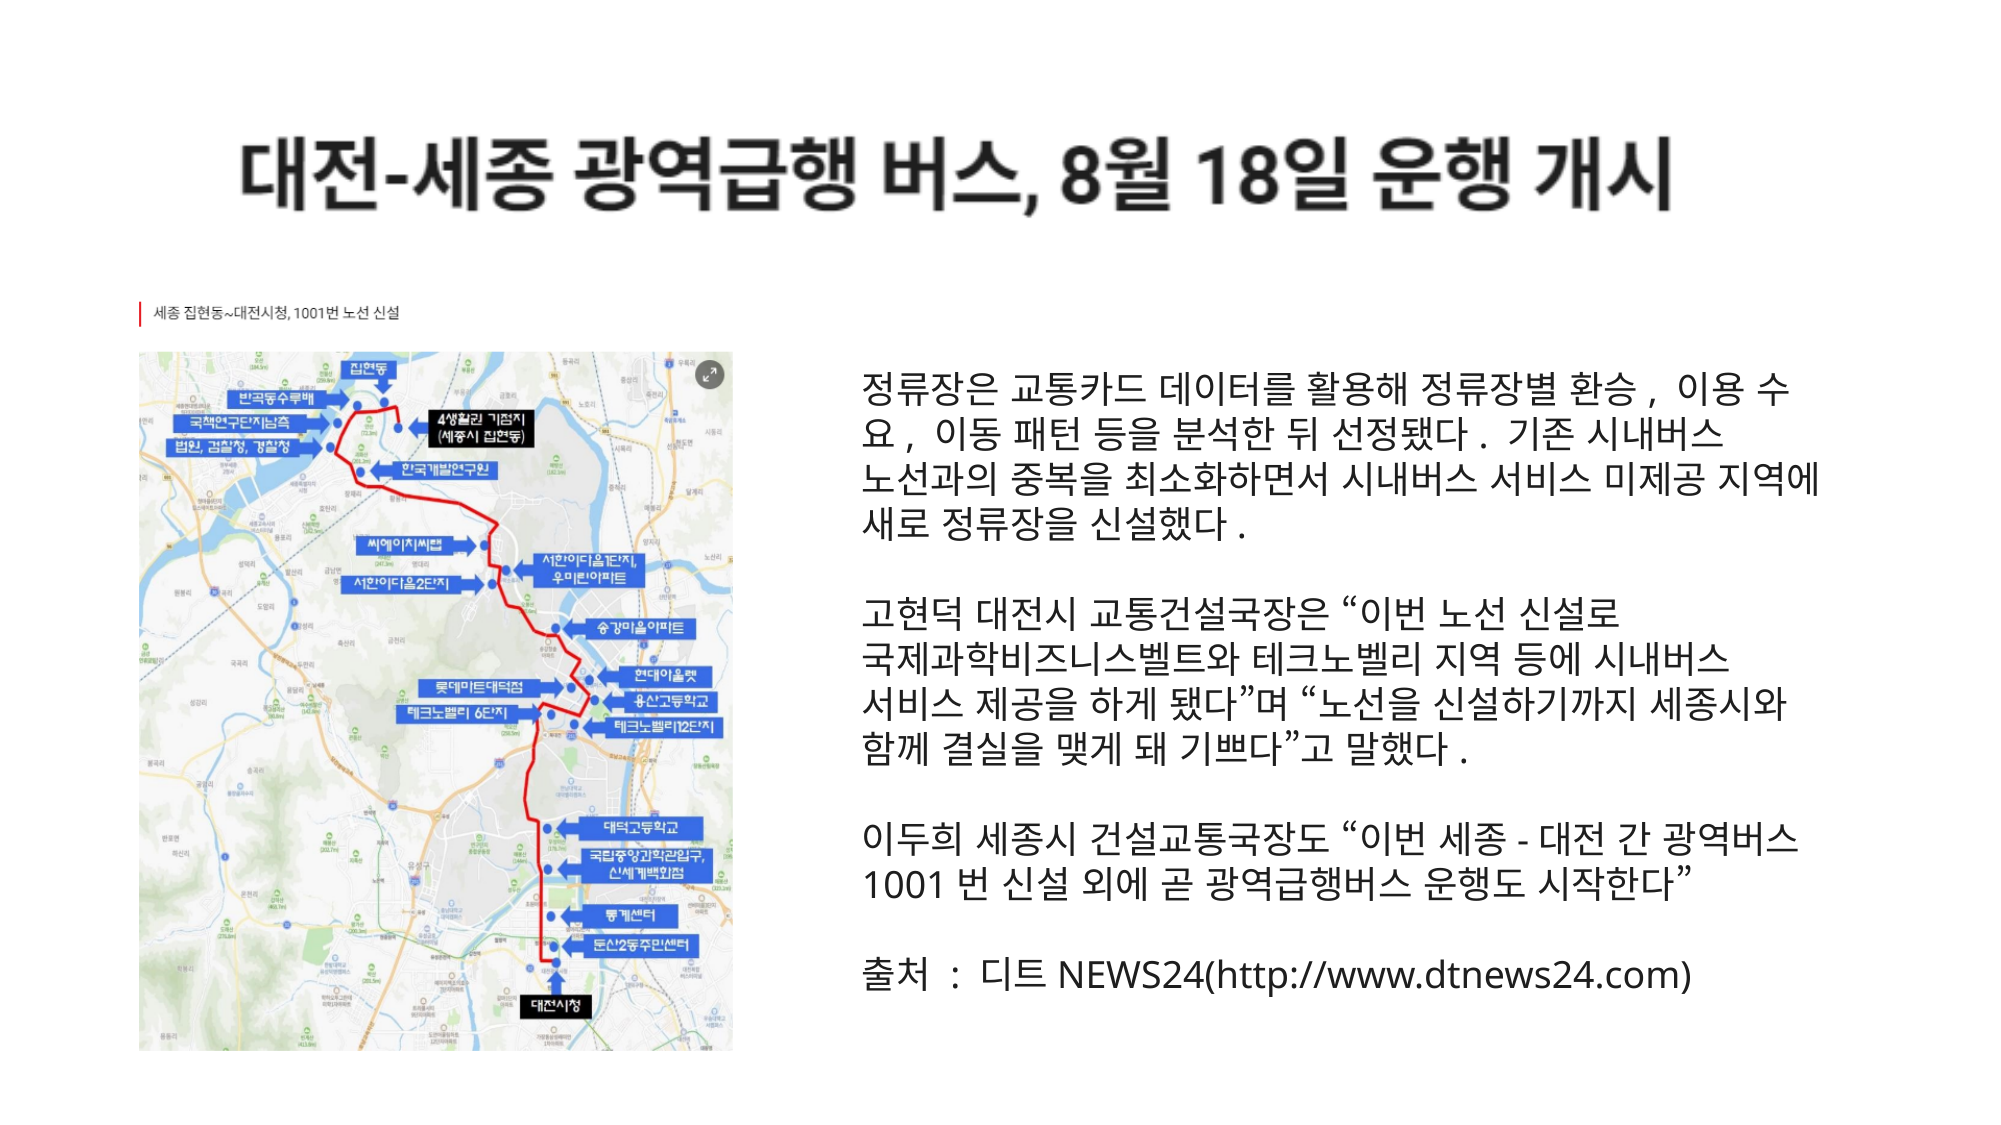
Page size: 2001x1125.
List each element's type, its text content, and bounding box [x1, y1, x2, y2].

picture [137, 284, 762, 1053]
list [212, 97, 1727, 245]
text_box 정류장은 교통카드 데이터를 활용해 정류장별 환승, 이용 수요, 이동 패턴 등을 분석한 뒤 선정됐다. 기존 시내버스 노선과의 중복을 최소화하면서 시내버스 서비스 미제공 지역에 새로 정류장을 신설했다. 고현덕 대전시 교통건설국장은 “이번 노선 신설로 국제과학비즈니스벨트와 테크노벨리 지역 등에 시내버스 서비스 제공을 하게 됐다”며 “노선을 신설하기까지 세종시와 함께 결실을 맺게 돼 기쁘다”고 말했다. 이두희 세종시 건설교통국장도 “이번 세종-대전 간 광역버스 1001번 신설 외에 곧 광역급행버스 운행도 시작한다” 출처 : 디트NEWS24(http://www.dtnews24.com) [847, 358, 1848, 1004]
